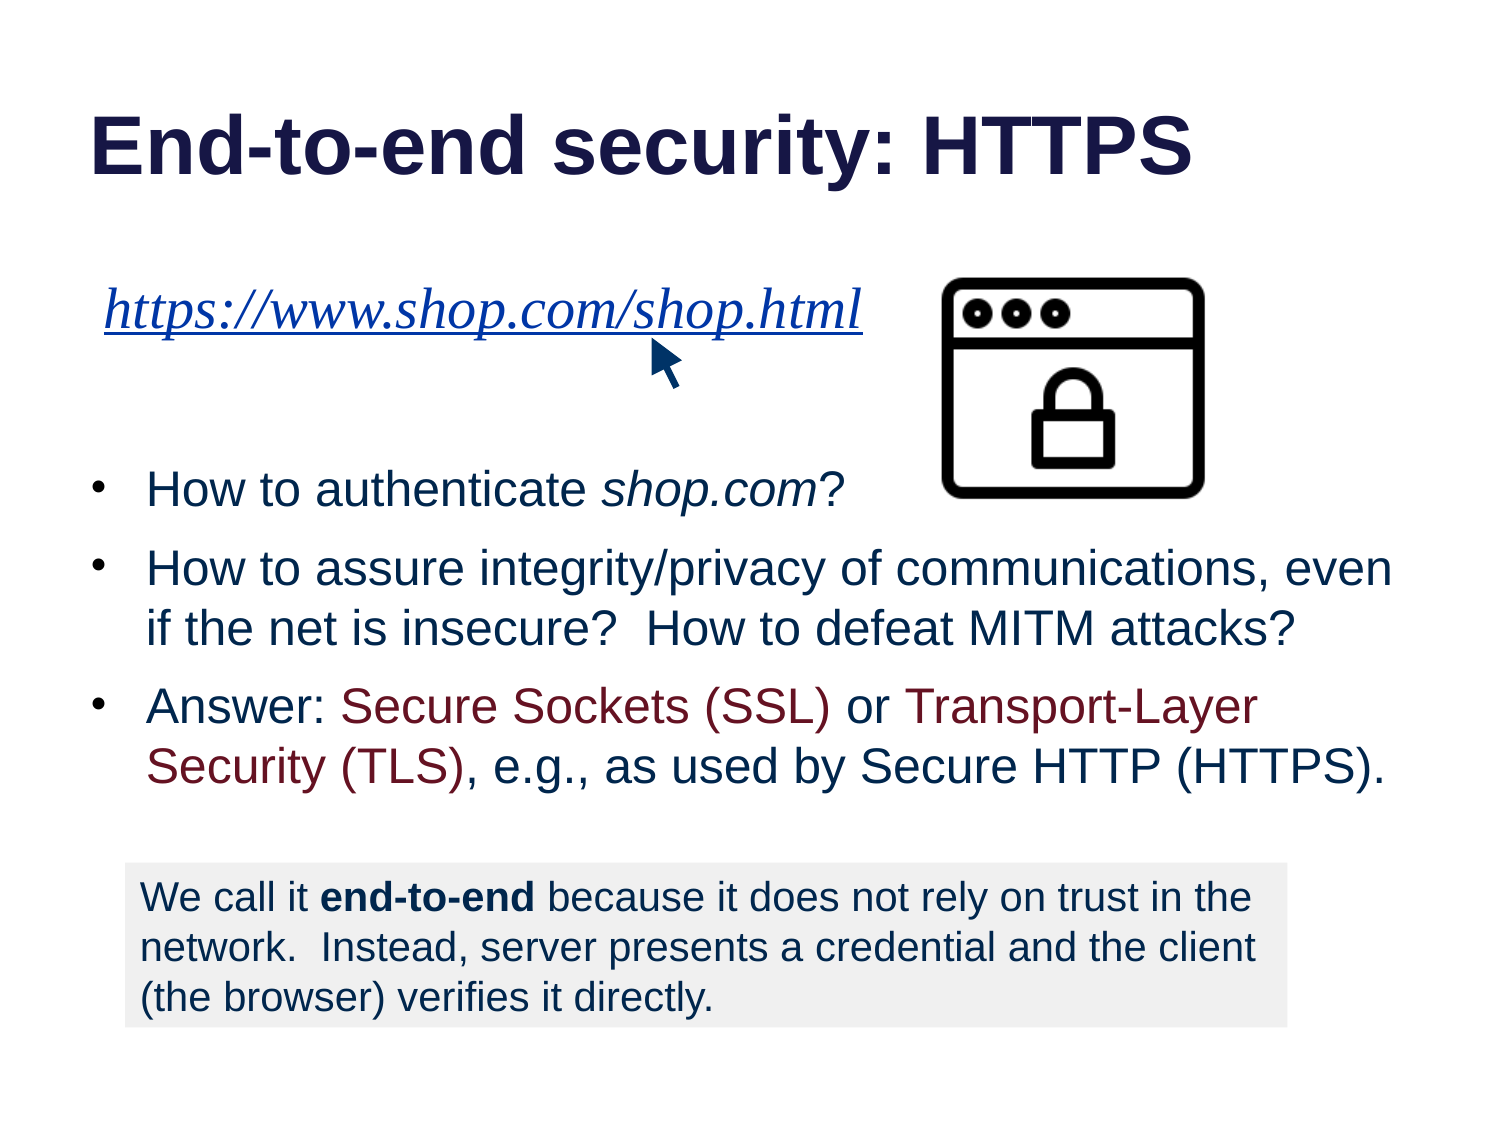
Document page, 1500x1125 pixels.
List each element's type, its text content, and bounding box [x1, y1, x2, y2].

text_box https://www.shop.com/shop.html [88, 262, 919, 348]
text_box [651, 337, 677, 388]
picture [924, 239, 1223, 538]
text_box We call it end-to-end because it does not rely on trust in the network. Instead, server presents a credential and the client (the browser) verifies it directly. [125, 862, 1288, 1028]
title End-to-end security: HTTPS [75, 0, 1425, 200]
list How to authenticate shop.com? How to assure integrity/privacy of communications, even if the net is insecure? How to defeat MITM attacks? Answer: Secure Sockets (SSL) or Transport-Layer Security (TLS), e.g., as used by Secure HTTP (HTTPS). [75, 448, 1425, 925]
